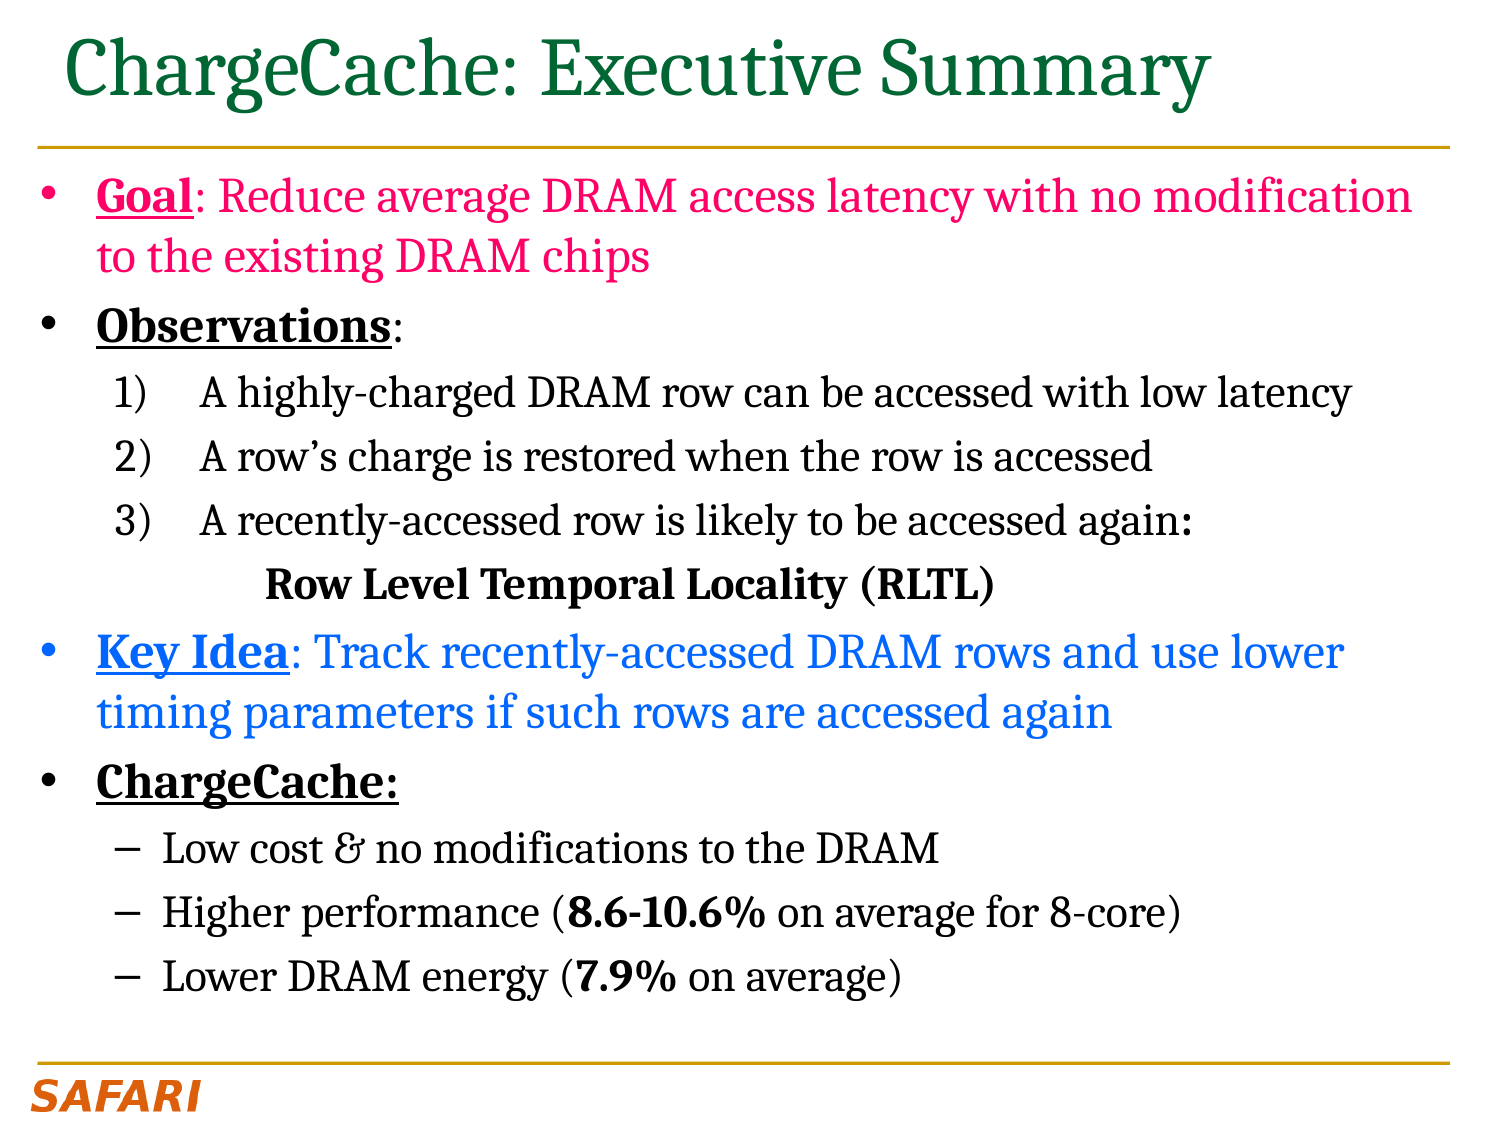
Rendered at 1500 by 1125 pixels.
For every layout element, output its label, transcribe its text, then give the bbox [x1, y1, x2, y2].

title ChargeCache: Executive Summary [50, 4, 1400, 150]
picture [29, 1070, 207, 1122]
text_box Goal: Reduce average DRAM access latency with no modification to the existing DRAM chips Observations: A highly-charged DRAM row can be accessed with low latency A row’s charge is restored when the row is accessed A recently-accessed row is likely to be accessed again: Row Level Temporal Locality (RLTL) Key Idea: Track recently-accessed DRAM rows and use lower timing parameters if such rows are accessed again ChargeCache: Low cost & no modifications to the DRAM Higher performance (8.6-10.6% on average for 8-core) Lower DRAM energy (7.9% on average) [24, 154, 1450, 1038]
